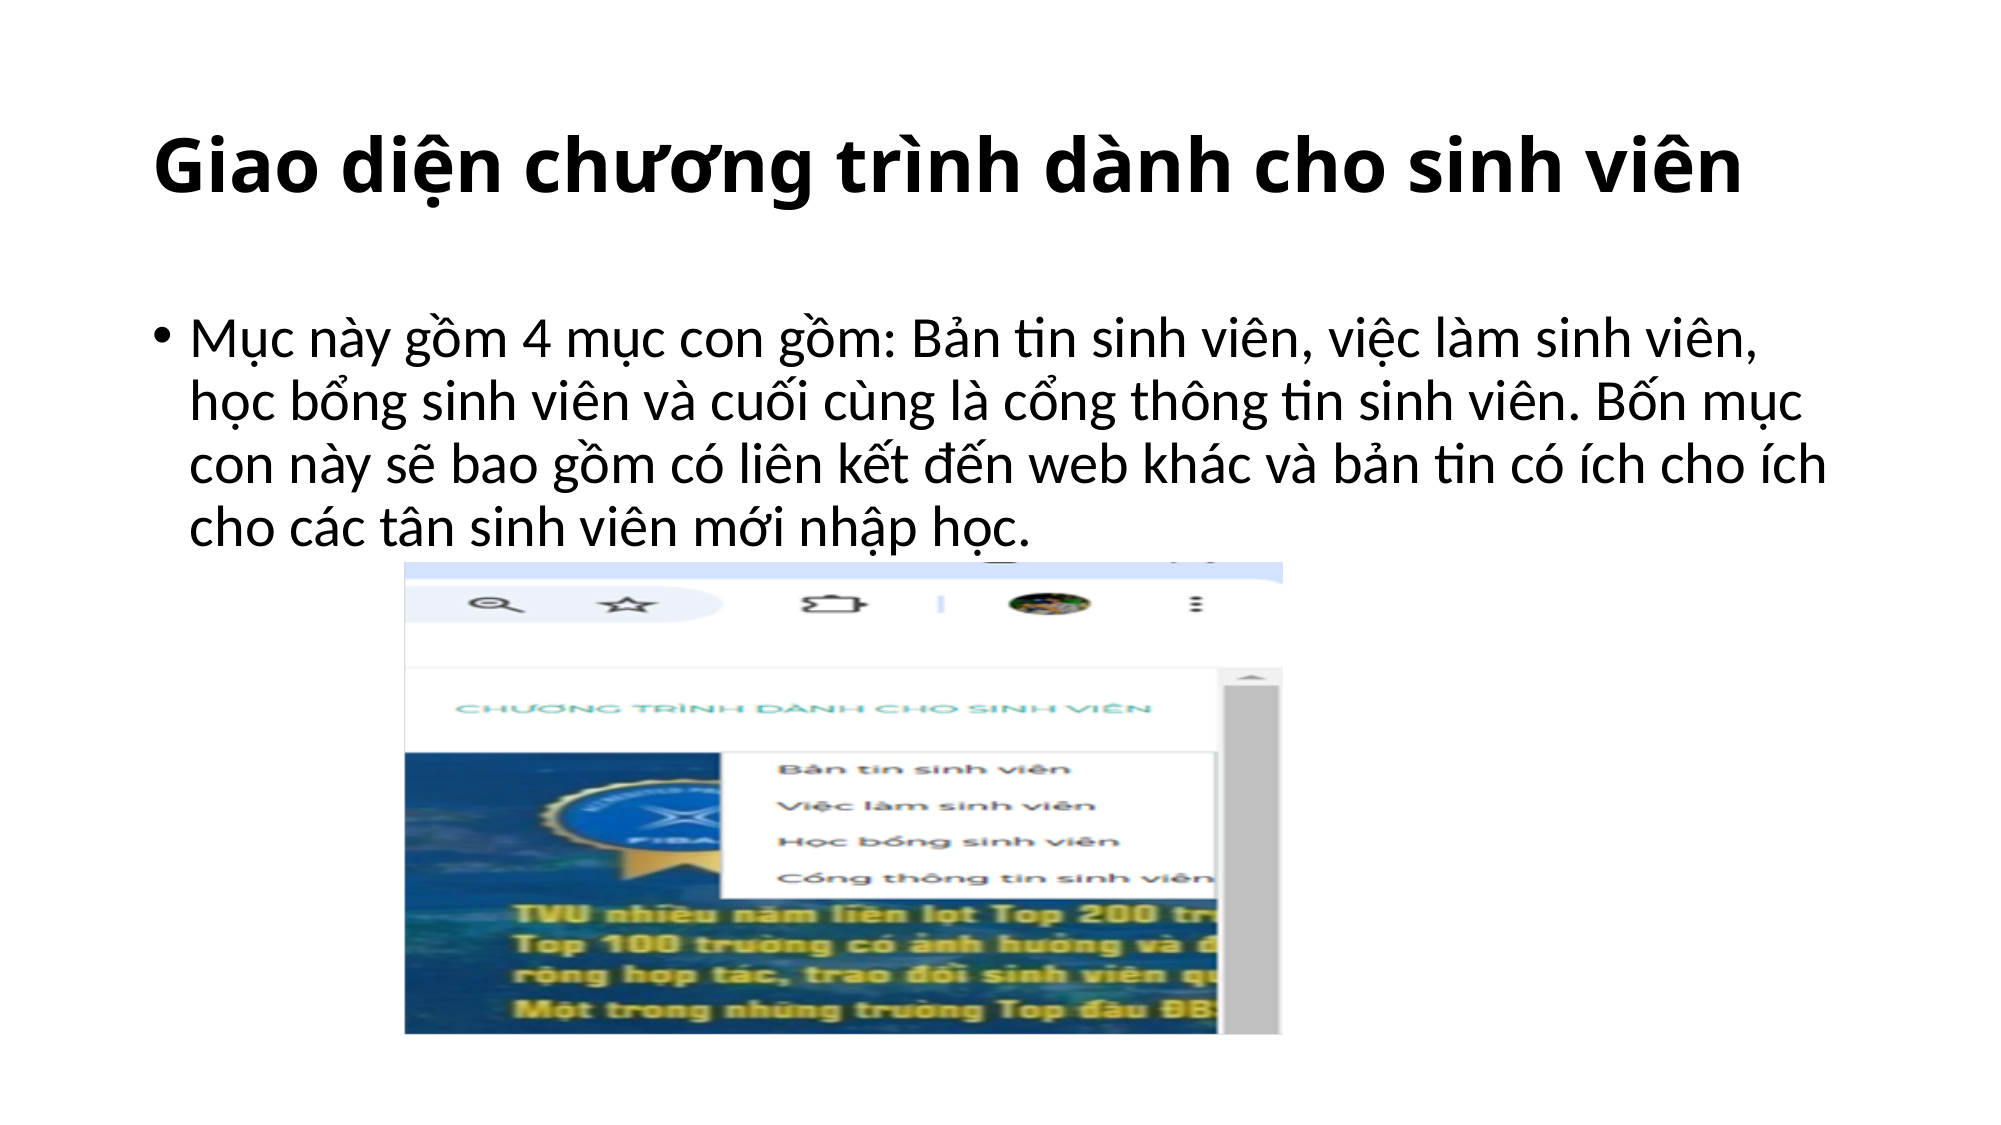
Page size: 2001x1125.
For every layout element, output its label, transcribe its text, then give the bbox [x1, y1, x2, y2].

picture [403, 562, 1283, 1036]
list Mục này gồm 4 mục con gồm: Bản tin sinh viên, việc làm sinh viên, học bổng sinh viên và cuối cùng là cổng thông tin sinh viên. Bốn mục con này sẽ bao gồm có liên kết đến web khác và bản tin có ích cho ích cho các tân sinh viên mới nhập học. [137, 299, 1863, 591]
title Giao diện chương trình dành cho sinh viên [137, 59, 1863, 278]
